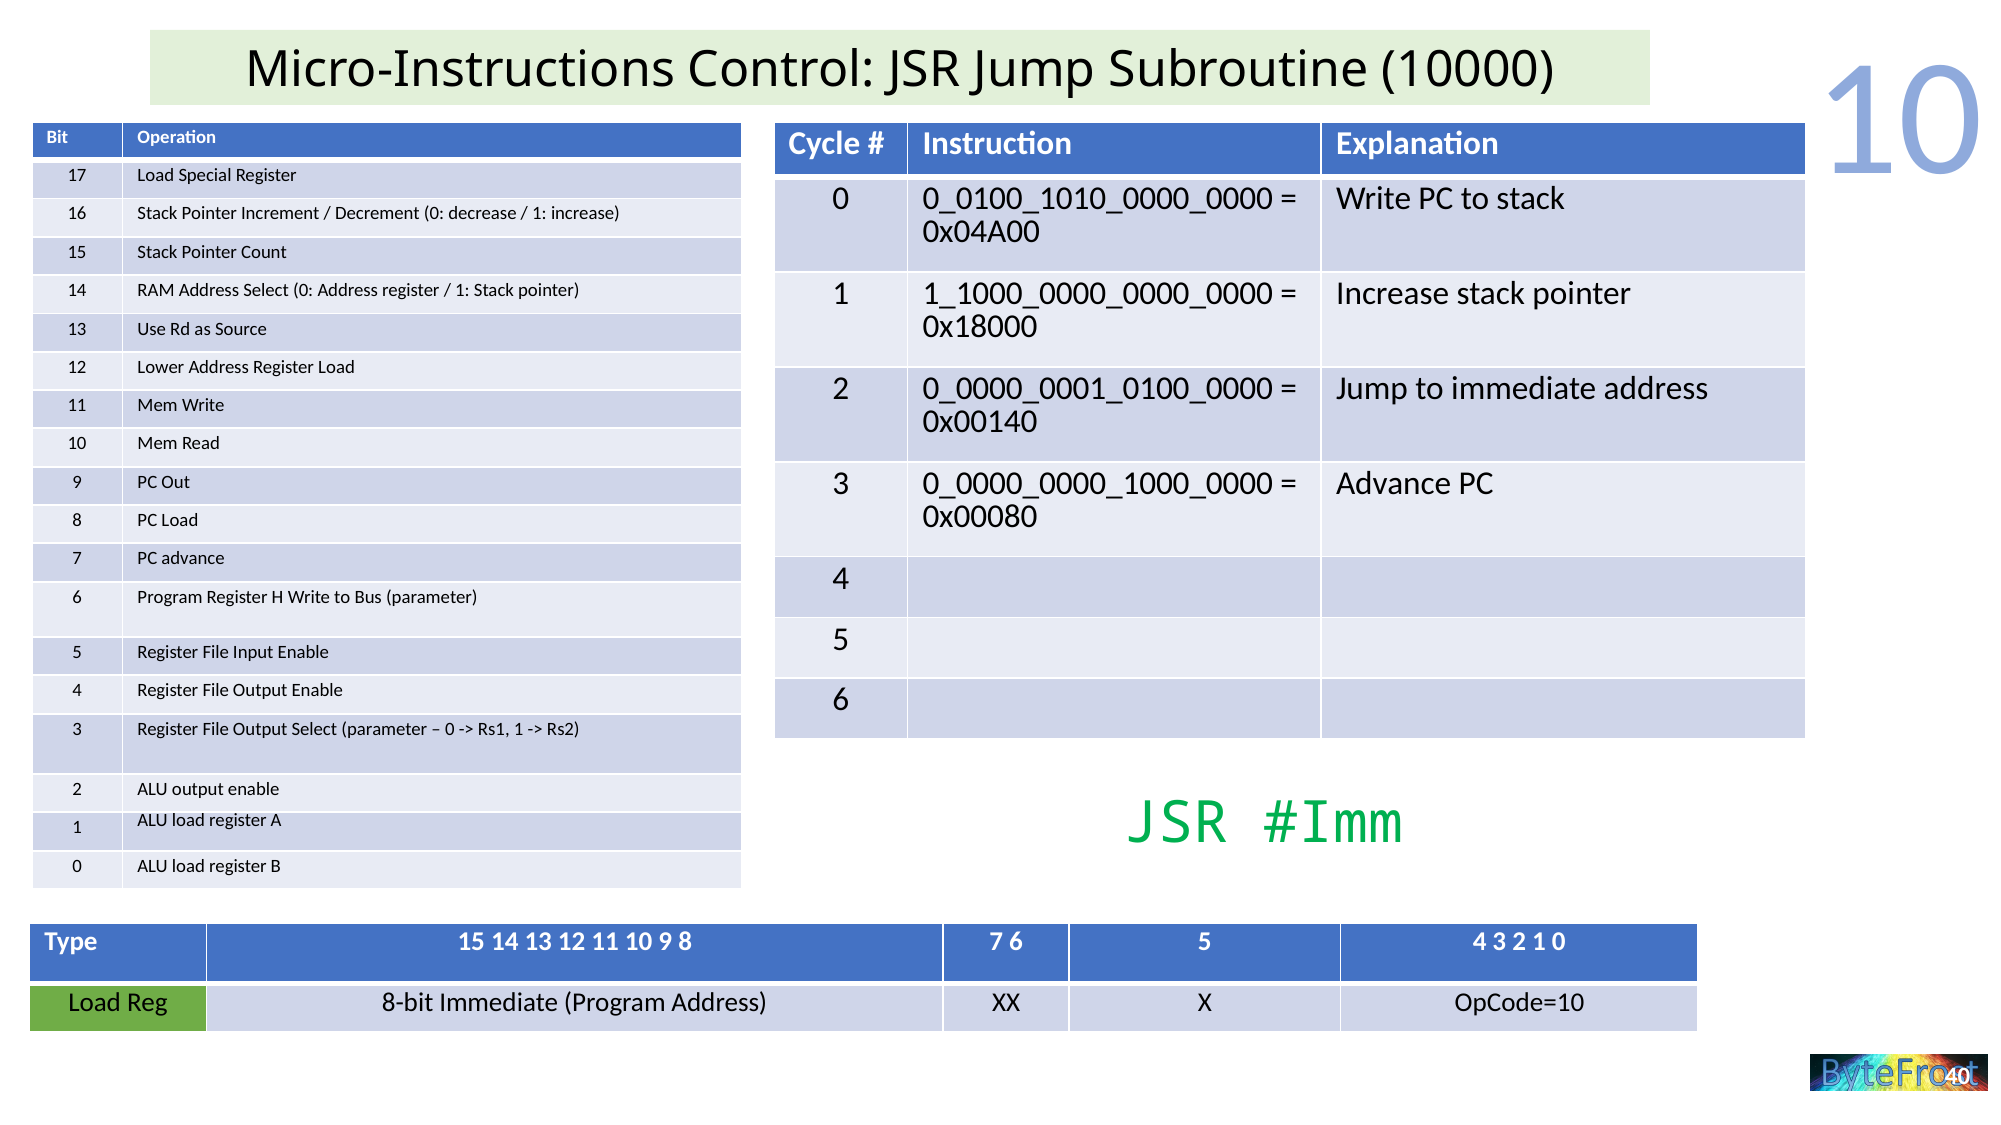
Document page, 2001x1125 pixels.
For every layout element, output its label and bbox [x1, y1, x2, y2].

table_cell [33, 163, 122, 198]
table_cell [123, 775, 741, 811]
table_cell [123, 852, 741, 888]
table_cell [33, 852, 122, 888]
table_cell [123, 353, 741, 389]
table_header [1341, 924, 1697, 981]
table_header [944, 924, 1068, 981]
table_header [123, 123, 741, 157]
table_cell [123, 715, 741, 773]
table_cell [944, 986, 1068, 1031]
table_cell [33, 583, 122, 636]
table_cell [1322, 679, 1805, 738]
table_cell [33, 429, 122, 466]
table_header [1070, 924, 1340, 981]
table_cell [908, 180, 1320, 271]
table_cell [33, 276, 122, 313]
table_cell [33, 314, 122, 351]
table_cell [123, 276, 741, 313]
table_cell [33, 353, 122, 389]
table_cell [33, 813, 122, 850]
table_cell [33, 391, 122, 427]
table_cell [33, 238, 122, 274]
table_cell [1322, 180, 1805, 271]
table_header [30, 924, 206, 981]
table_cell [1322, 557, 1805, 617]
text_box [1535, 1044, 1986, 1105]
table_cell [775, 273, 907, 366]
table_cell [123, 199, 741, 236]
table_cell [908, 273, 1320, 366]
table_cell [33, 676, 122, 713]
table_cell [123, 468, 741, 504]
table_cell [33, 199, 122, 236]
table_header [908, 123, 1320, 174]
table_cell [775, 618, 907, 677]
table_cell [908, 557, 1320, 617]
table_cell [123, 638, 741, 674]
table_cell [775, 368, 907, 461]
table_cell [775, 679, 907, 738]
table_cell [123, 506, 741, 542]
table_cell [1322, 368, 1805, 461]
table_cell [123, 429, 741, 466]
picture [1810, 1054, 1988, 1091]
table_cell [123, 314, 741, 351]
table_cell [123, 676, 741, 713]
title [150, 29, 1650, 105]
table_header [207, 924, 942, 981]
table_cell [123, 544, 741, 581]
table_cell [908, 618, 1320, 677]
table_cell [33, 506, 122, 542]
table_cell [33, 715, 122, 773]
text_box [1799, 0, 1999, 215]
table_cell [775, 180, 907, 271]
table_cell [1070, 986, 1340, 1031]
table_cell [123, 583, 741, 636]
table_cell [1341, 986, 1697, 1031]
table_cell [775, 463, 907, 556]
table_cell [123, 238, 741, 274]
table_cell [1322, 618, 1805, 677]
table_cell [775, 557, 907, 617]
table_cell [908, 368, 1320, 461]
table_cell [207, 986, 942, 1031]
table_cell [1322, 463, 1805, 556]
table_header [33, 123, 122, 157]
text_box [1073, 776, 1419, 862]
table_cell [908, 679, 1320, 738]
table_header [1322, 123, 1799, 174]
table_cell [33, 544, 122, 581]
table_header [775, 123, 907, 174]
table_cell [908, 463, 1320, 556]
table_cell [123, 163, 741, 198]
table_cell [33, 638, 122, 674]
table_cell [33, 775, 122, 811]
table_cell [123, 813, 741, 850]
table_cell [30, 986, 206, 1031]
table_cell [1322, 273, 1805, 366]
table_cell [123, 391, 741, 427]
table_cell [33, 468, 122, 504]
